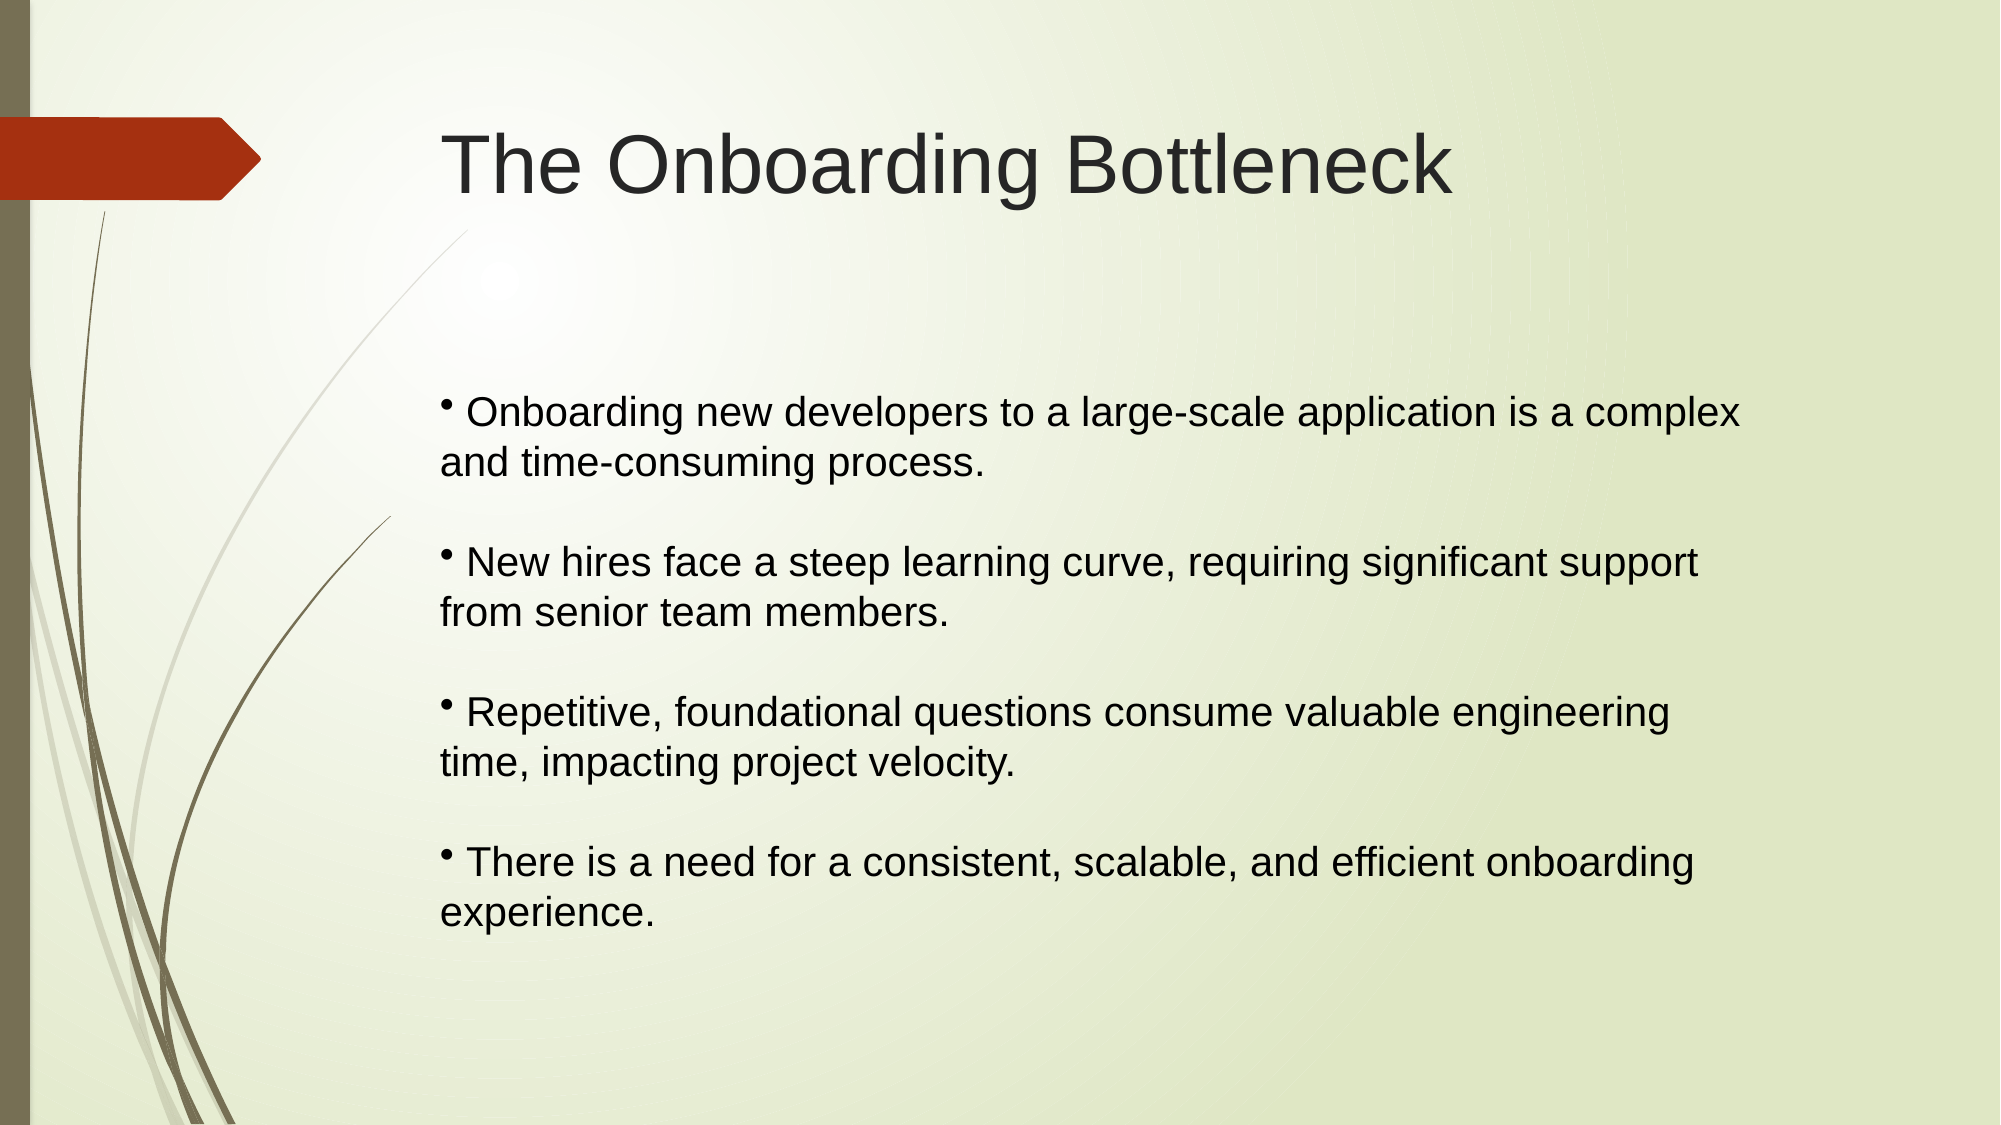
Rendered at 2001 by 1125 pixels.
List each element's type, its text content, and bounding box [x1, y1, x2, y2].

title The Onboarding Bottleneck [425, 102, 1888, 313]
list Onboarding new developers to a large-scale application is a complex and time-consuming process. New hires face a steep learning curve, requiring significant support from senior team members. Repetitive, foundational questions consume valuable engineering time, impacting project velocity. There is a need for a consistent, scalable, and efficient onboarding experience. [424, 333, 1781, 987]
